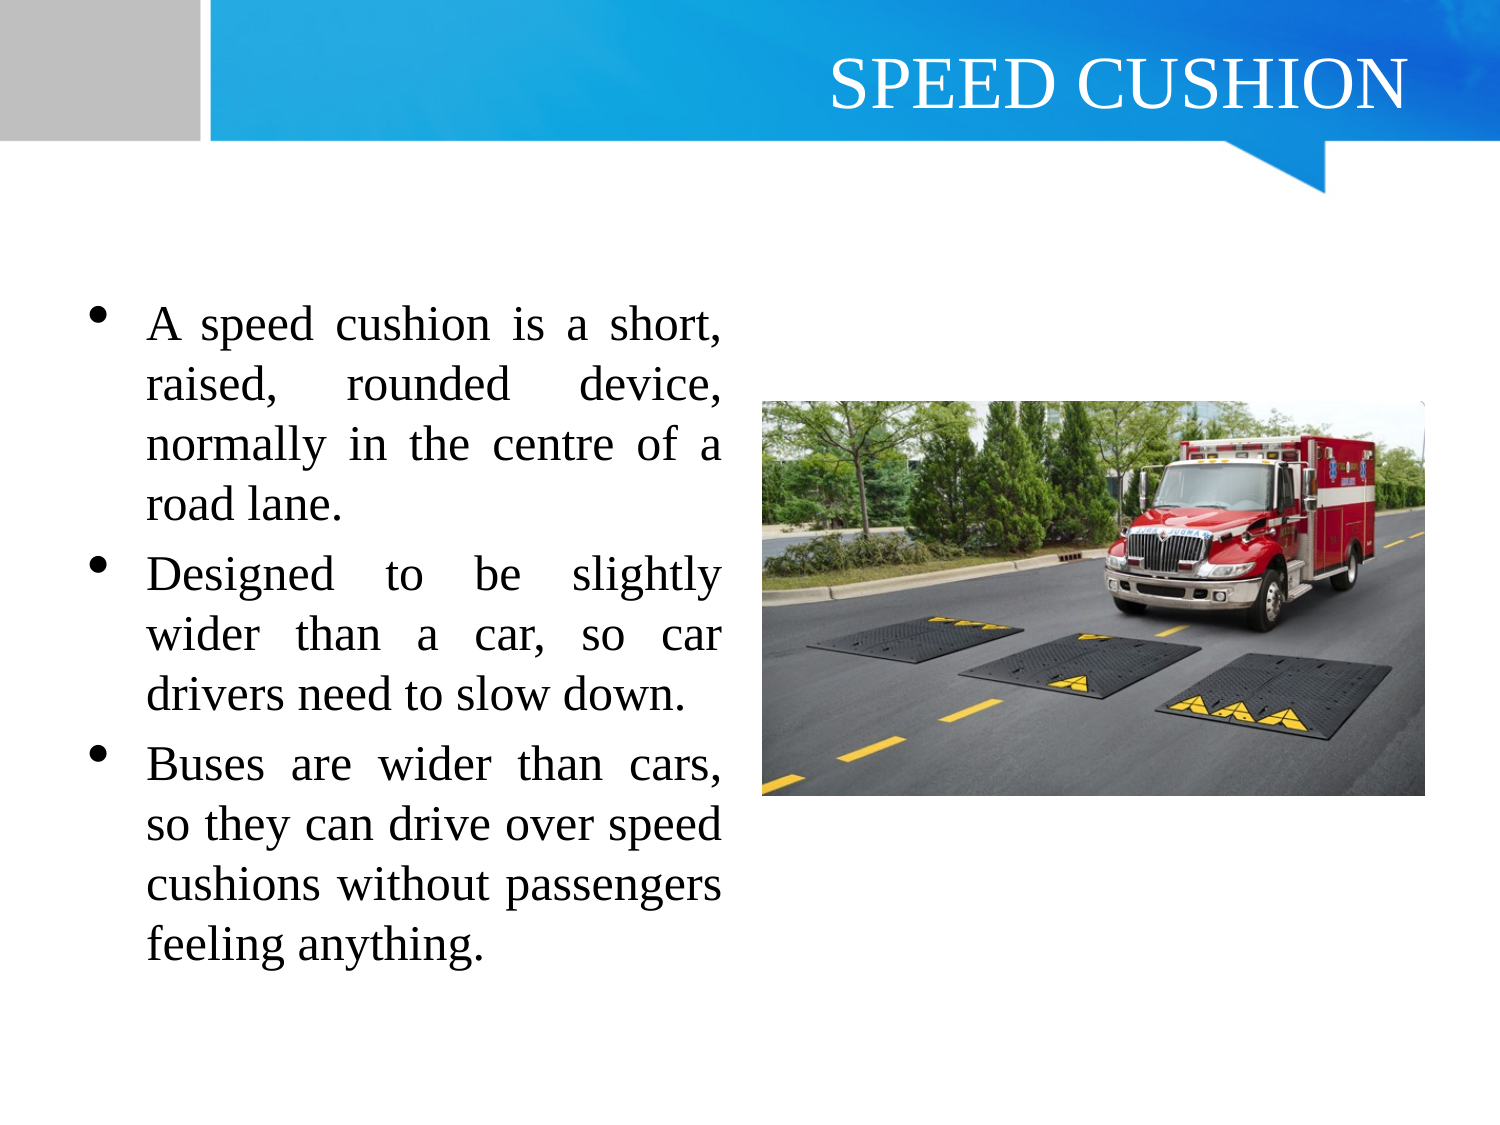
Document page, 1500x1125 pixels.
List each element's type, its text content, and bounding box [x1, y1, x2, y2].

picture [0, 0, 1500, 1125]
text_box A speed cushion is a short, raised, rounded device, normally in the centre of a road lane. Designed to be slightly wider than a car, so car drivers need to slow down. Buses are wider than cars, so they can drive over speed cushions without passengers feeling anything. [75, 192, 738, 1006]
text_box SPEED CUSHION [75, 31, 1425, 127]
